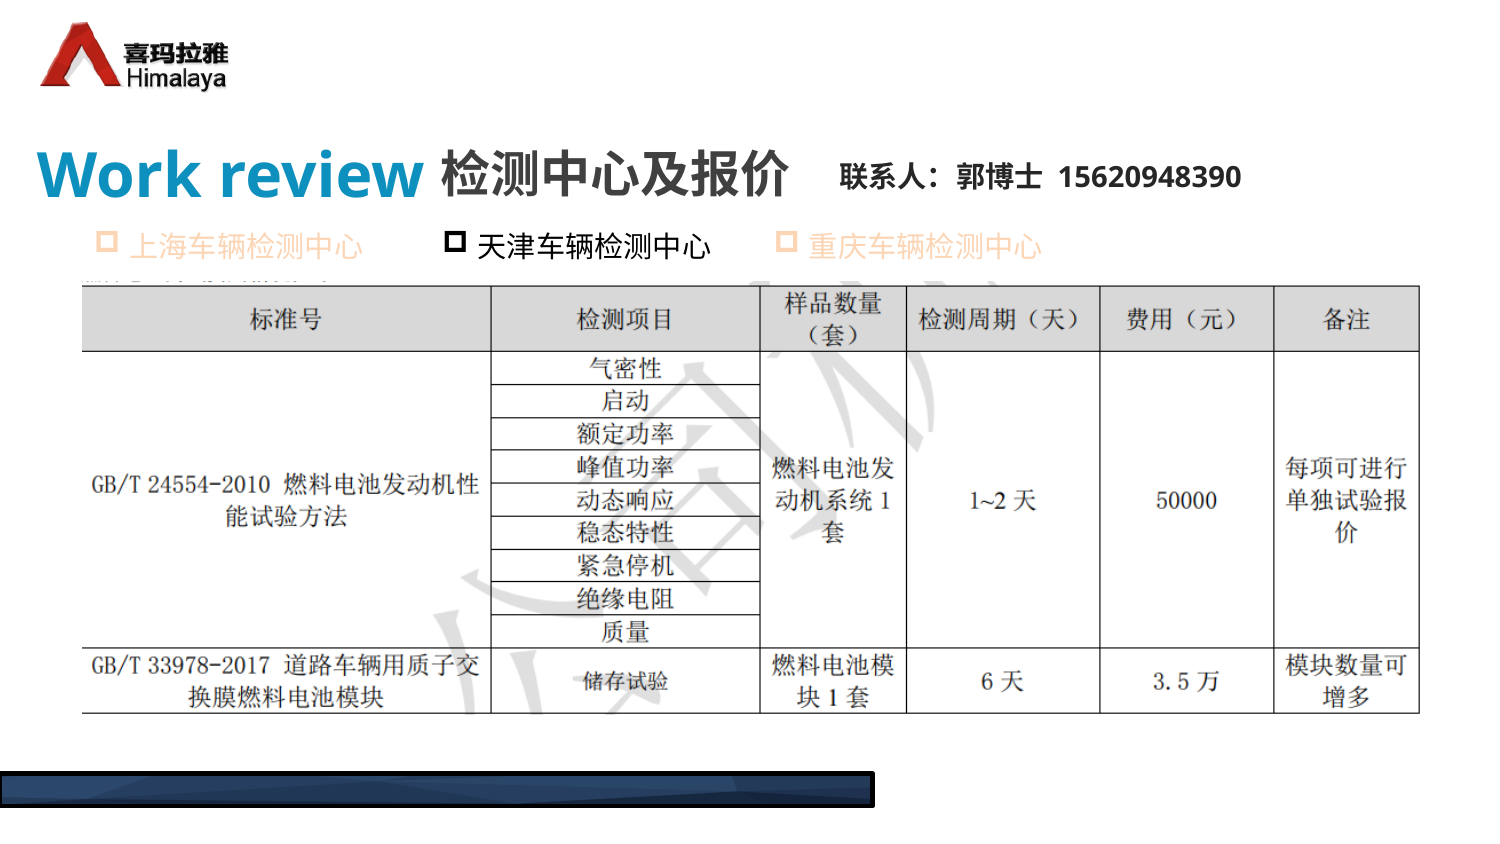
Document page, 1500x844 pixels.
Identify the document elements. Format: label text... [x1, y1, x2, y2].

picture [81, 280, 1421, 715]
text_box 上海车辆检测中心 [82, 225, 375, 269]
text_box [0, 771, 875, 808]
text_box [58, 128, 805, 217]
text_box 重庆车辆检测中心 [762, 222, 1055, 269]
text_box 天津车辆检测中心 [431, 225, 724, 269]
picture [36, 22, 233, 94]
text_box 联系人：郭博士 15620948390 [827, 152, 1324, 199]
